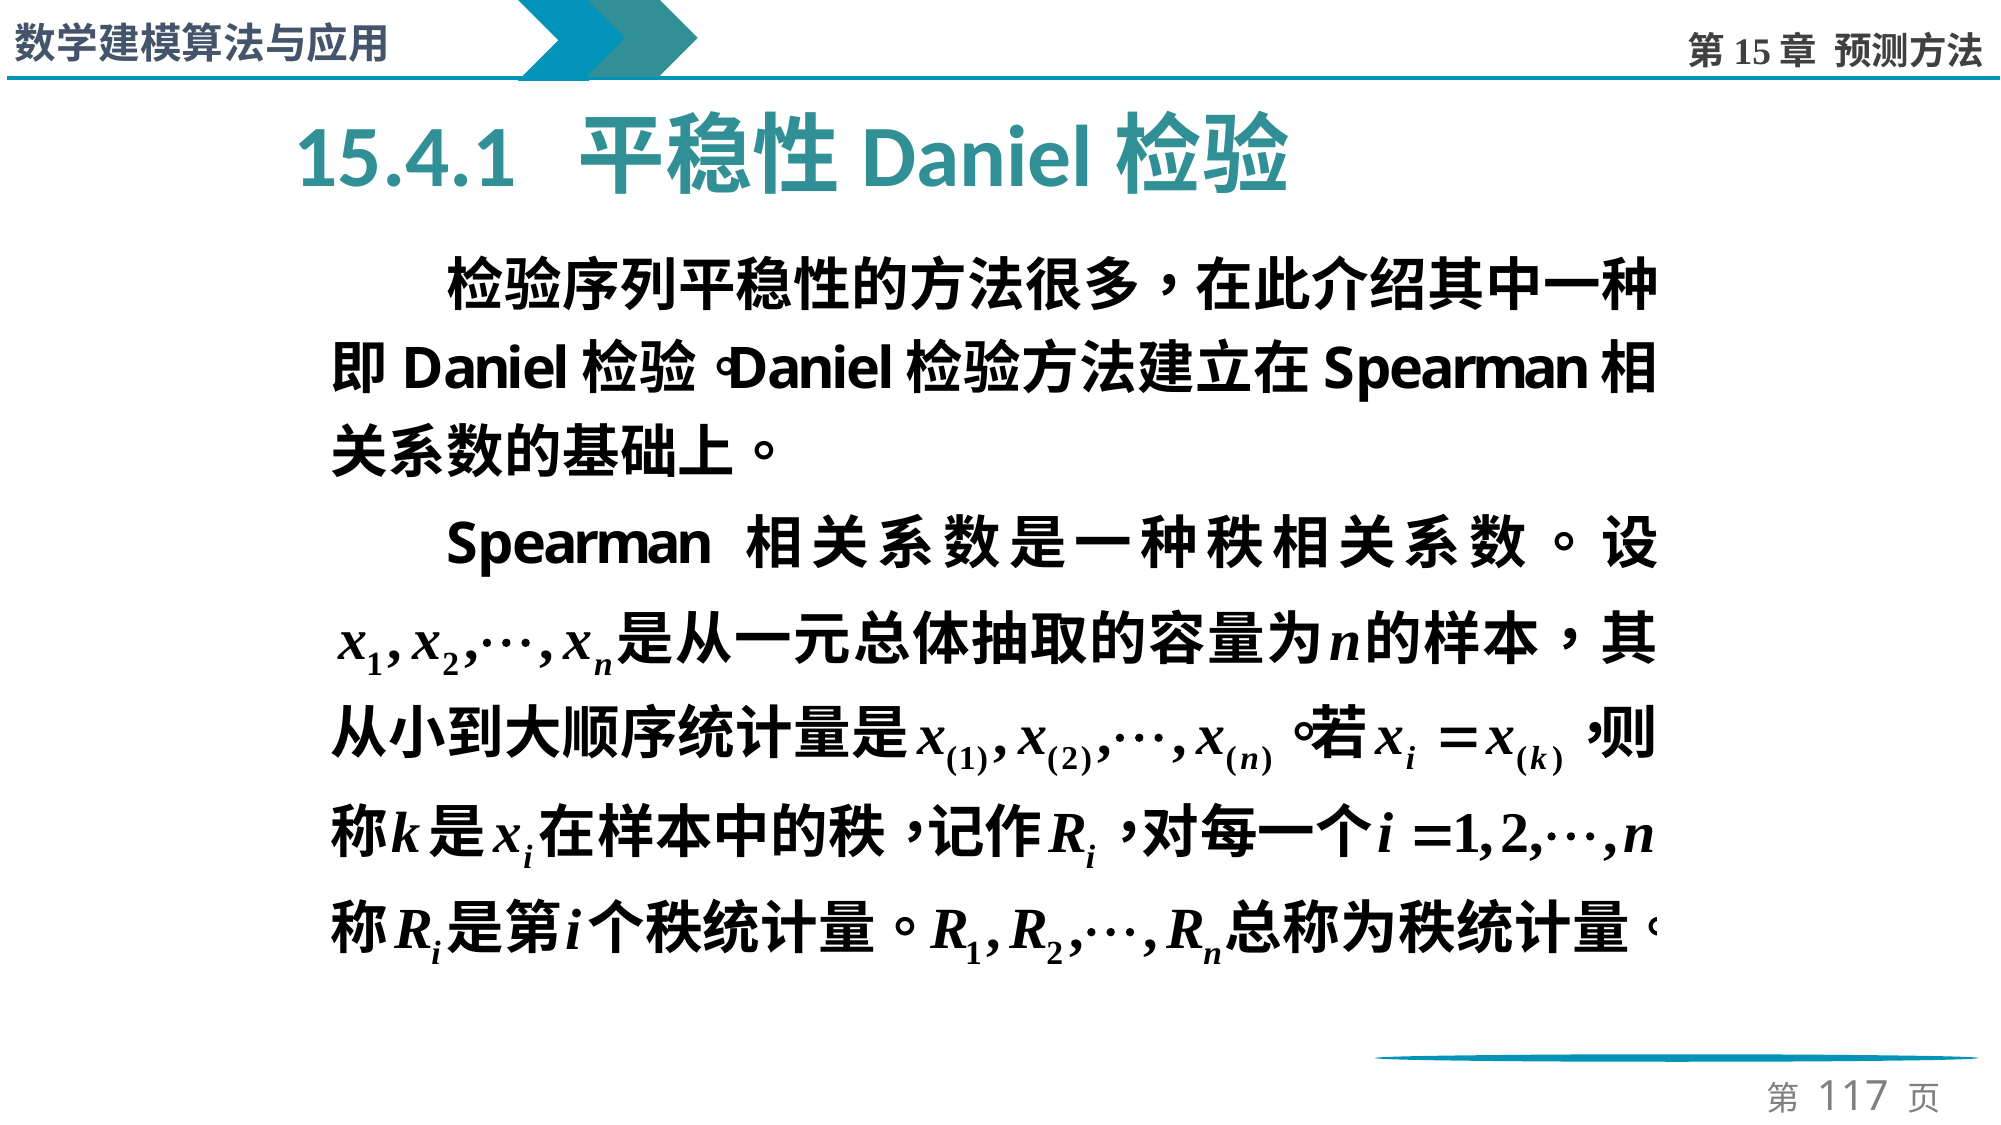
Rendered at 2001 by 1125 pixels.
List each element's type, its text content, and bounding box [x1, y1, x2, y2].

text_box 15.4.1 平稳性Daniel检验 [278, 91, 1750, 212]
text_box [330, 245, 1657, 981]
